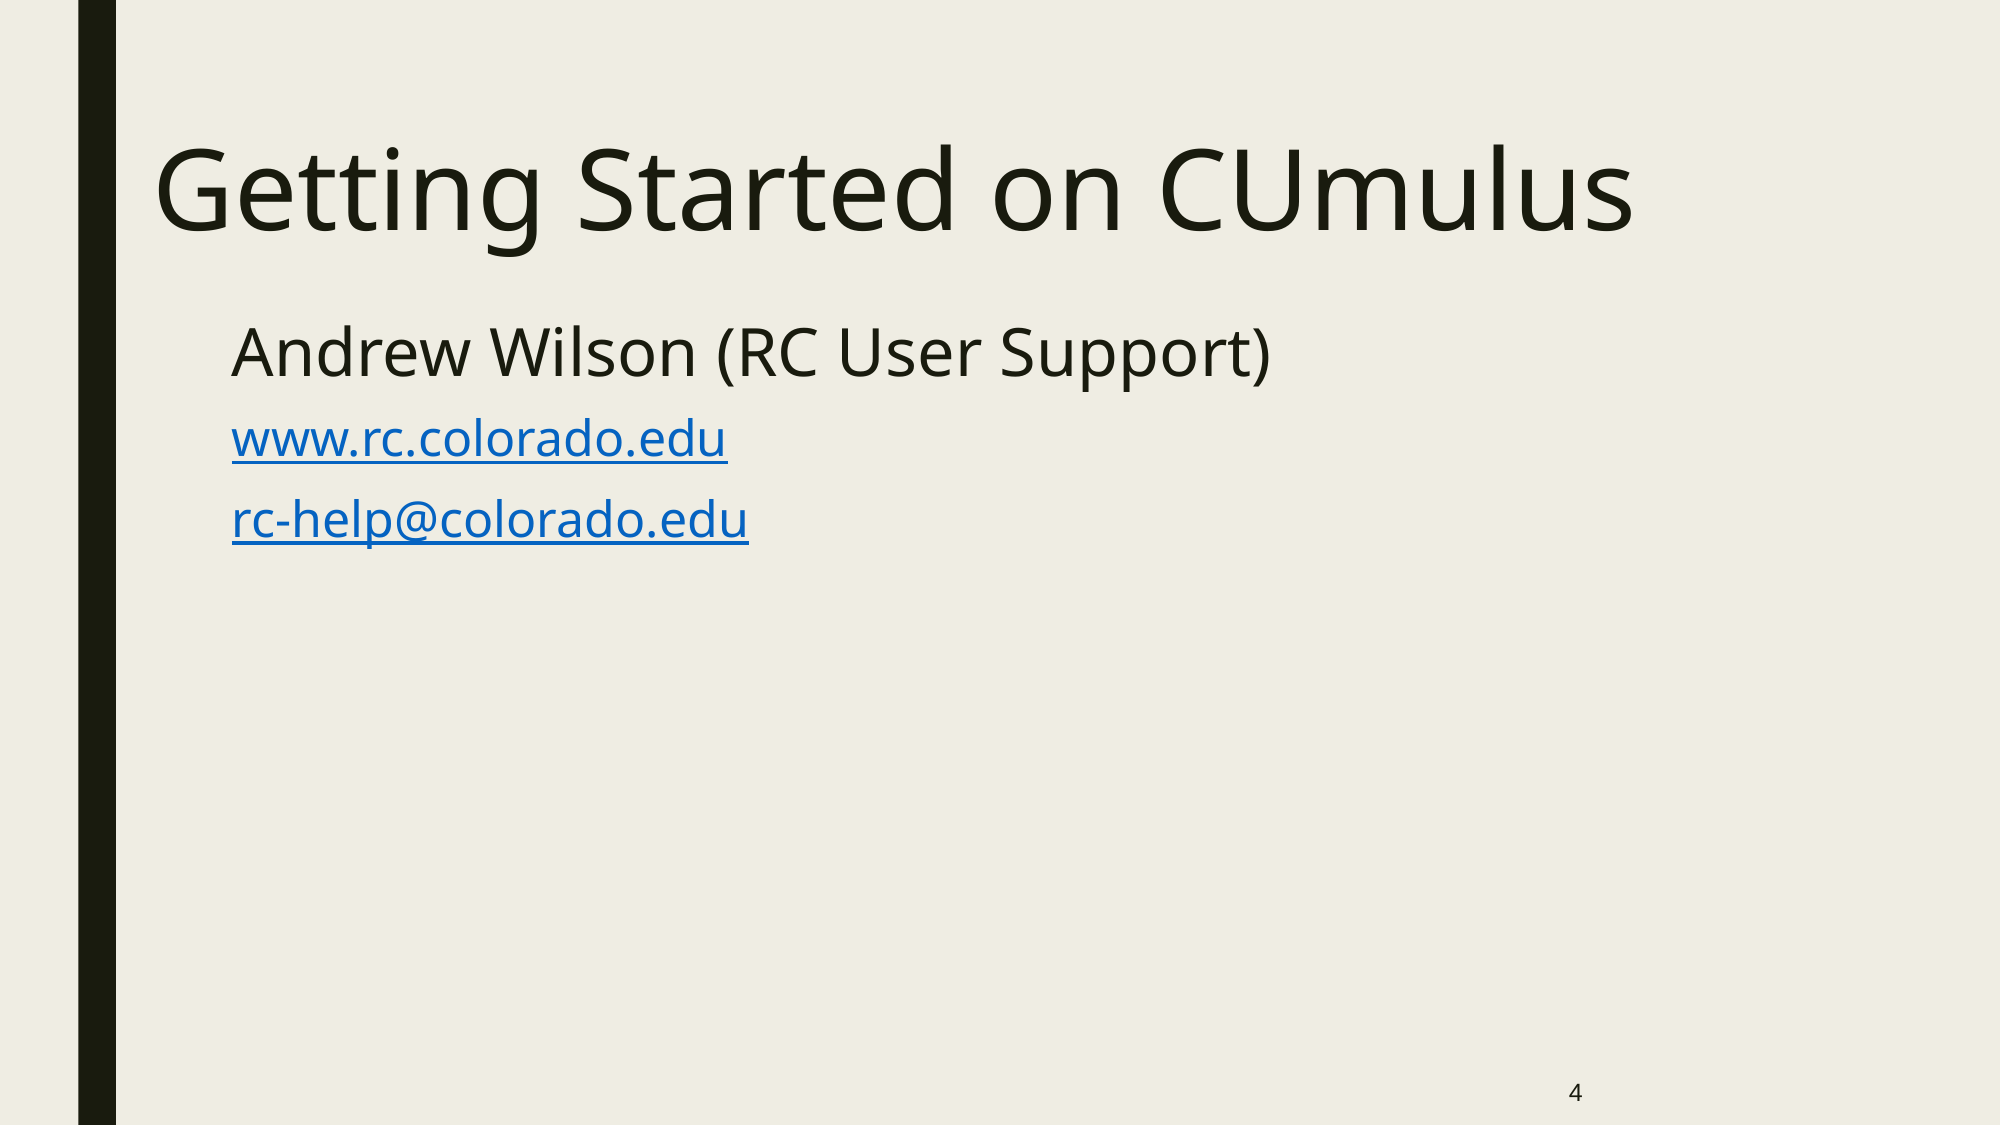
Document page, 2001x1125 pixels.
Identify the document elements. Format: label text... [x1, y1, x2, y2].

list Andrew Wilson (RC User Support) www.rc.colorado.edu rc-help@colorado.edu [216, 302, 1942, 980]
title Getting Started on CUmulus [137, 85, 1863, 303]
slide_number 4 [1553, 1058, 1816, 1125]
